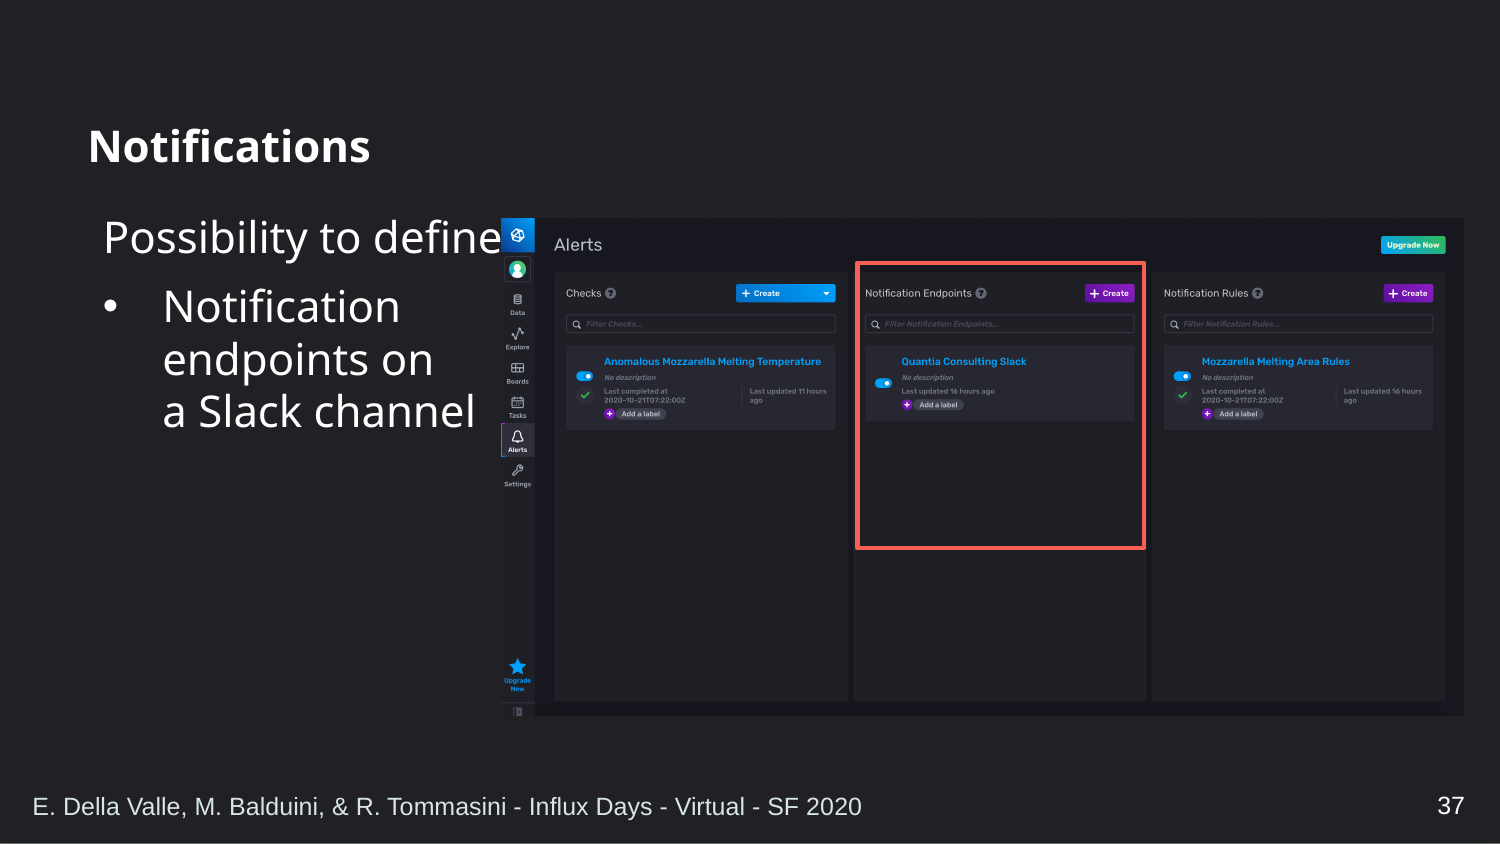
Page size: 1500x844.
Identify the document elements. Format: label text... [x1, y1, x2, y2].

picture [500, 218, 1465, 716]
title Notifications [76, 99, 1423, 196]
footer E. Della Valle, M. Balduini, & R. Tommasini - Influx Days - Virtual - SF 2020 [17, 783, 1135, 828]
list Possibility to define Notification endpoints on a Slack channel [76, 204, 1423, 761]
slide_number 37 [1142, 782, 1481, 828]
